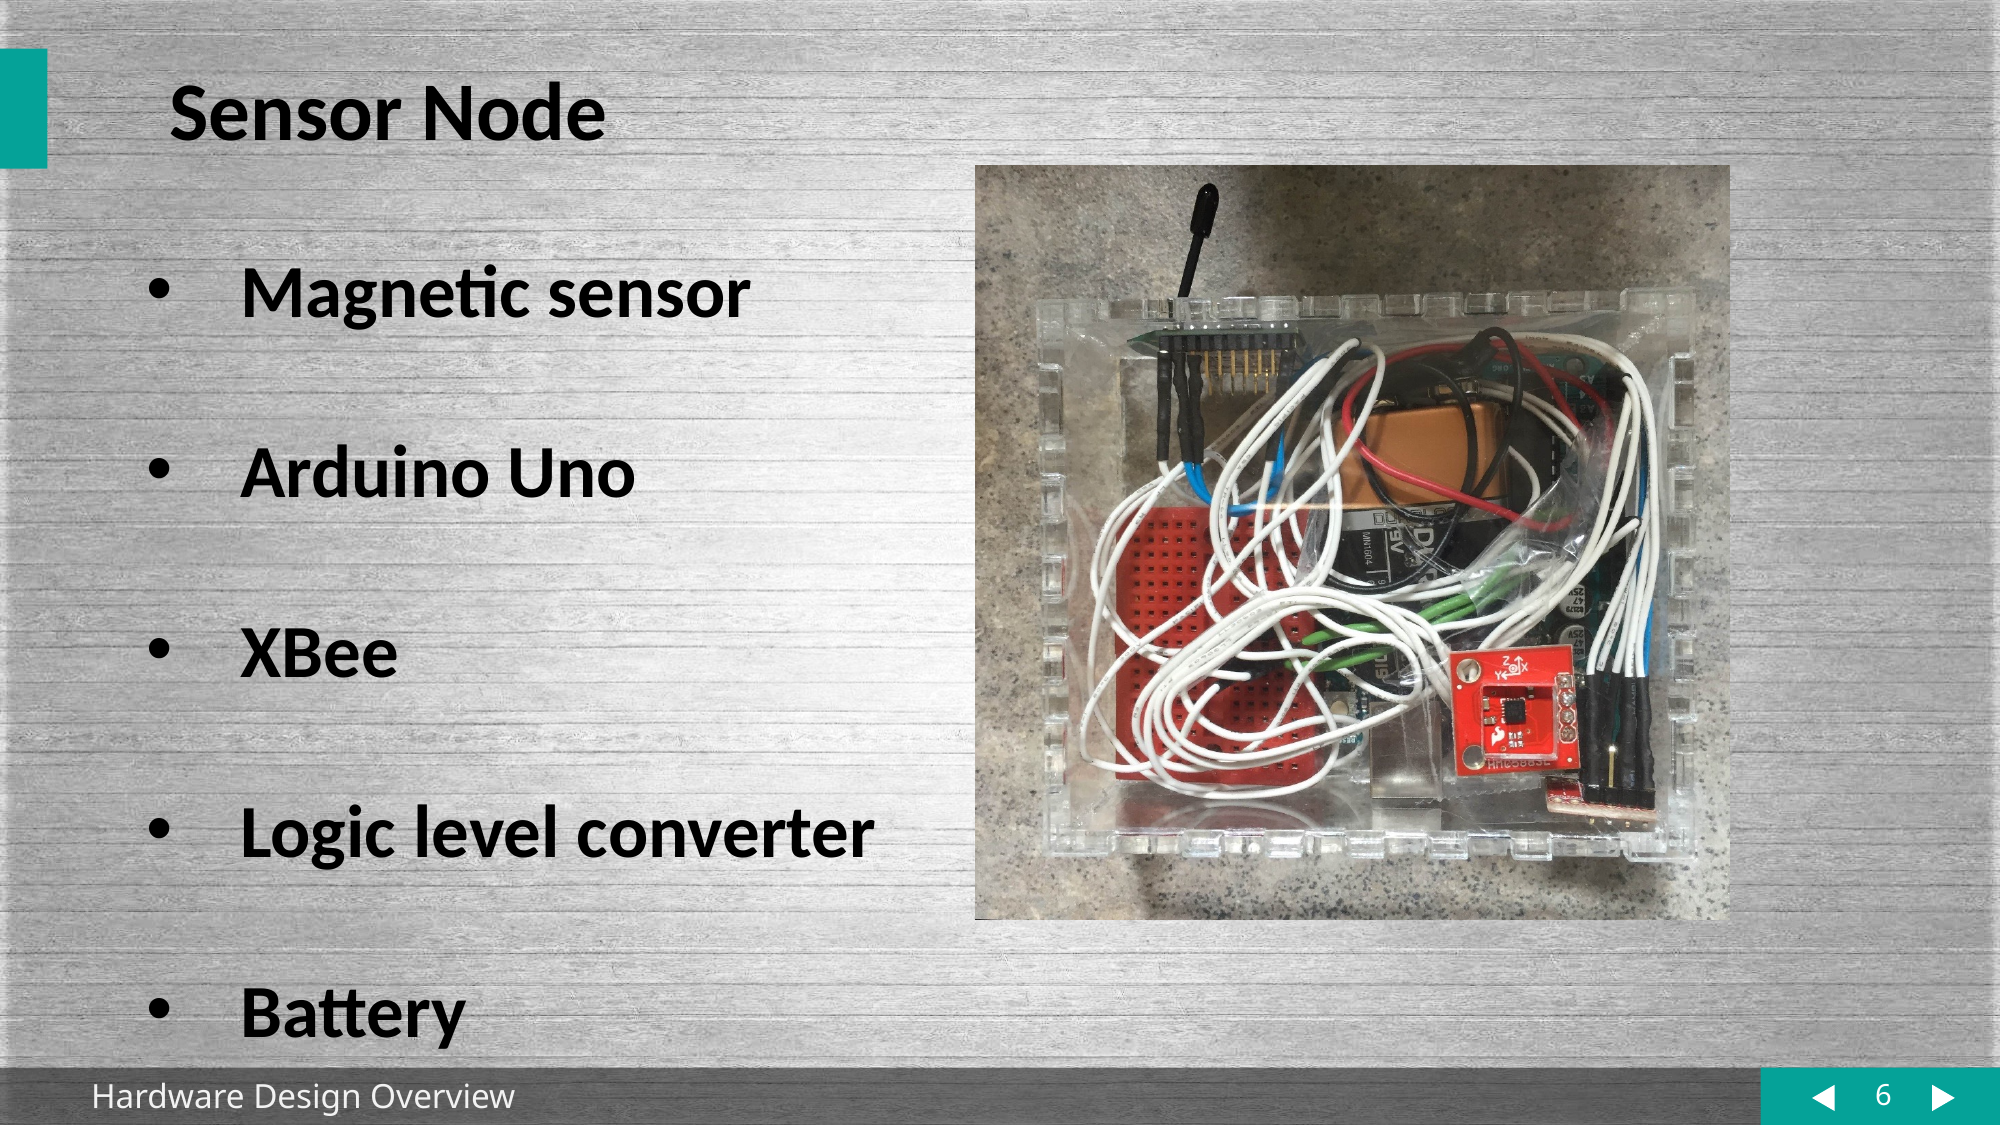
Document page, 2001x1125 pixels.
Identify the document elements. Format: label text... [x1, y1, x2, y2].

picture [0, 0, 2000, 1067]
slide_number 6 [1866, 1068, 1901, 1125]
text_box Sensor Node [161, 49, 1075, 165]
text_box Magnetic sensor Arduino Uno XBee Logic level converter Battery [138, 234, 943, 1060]
